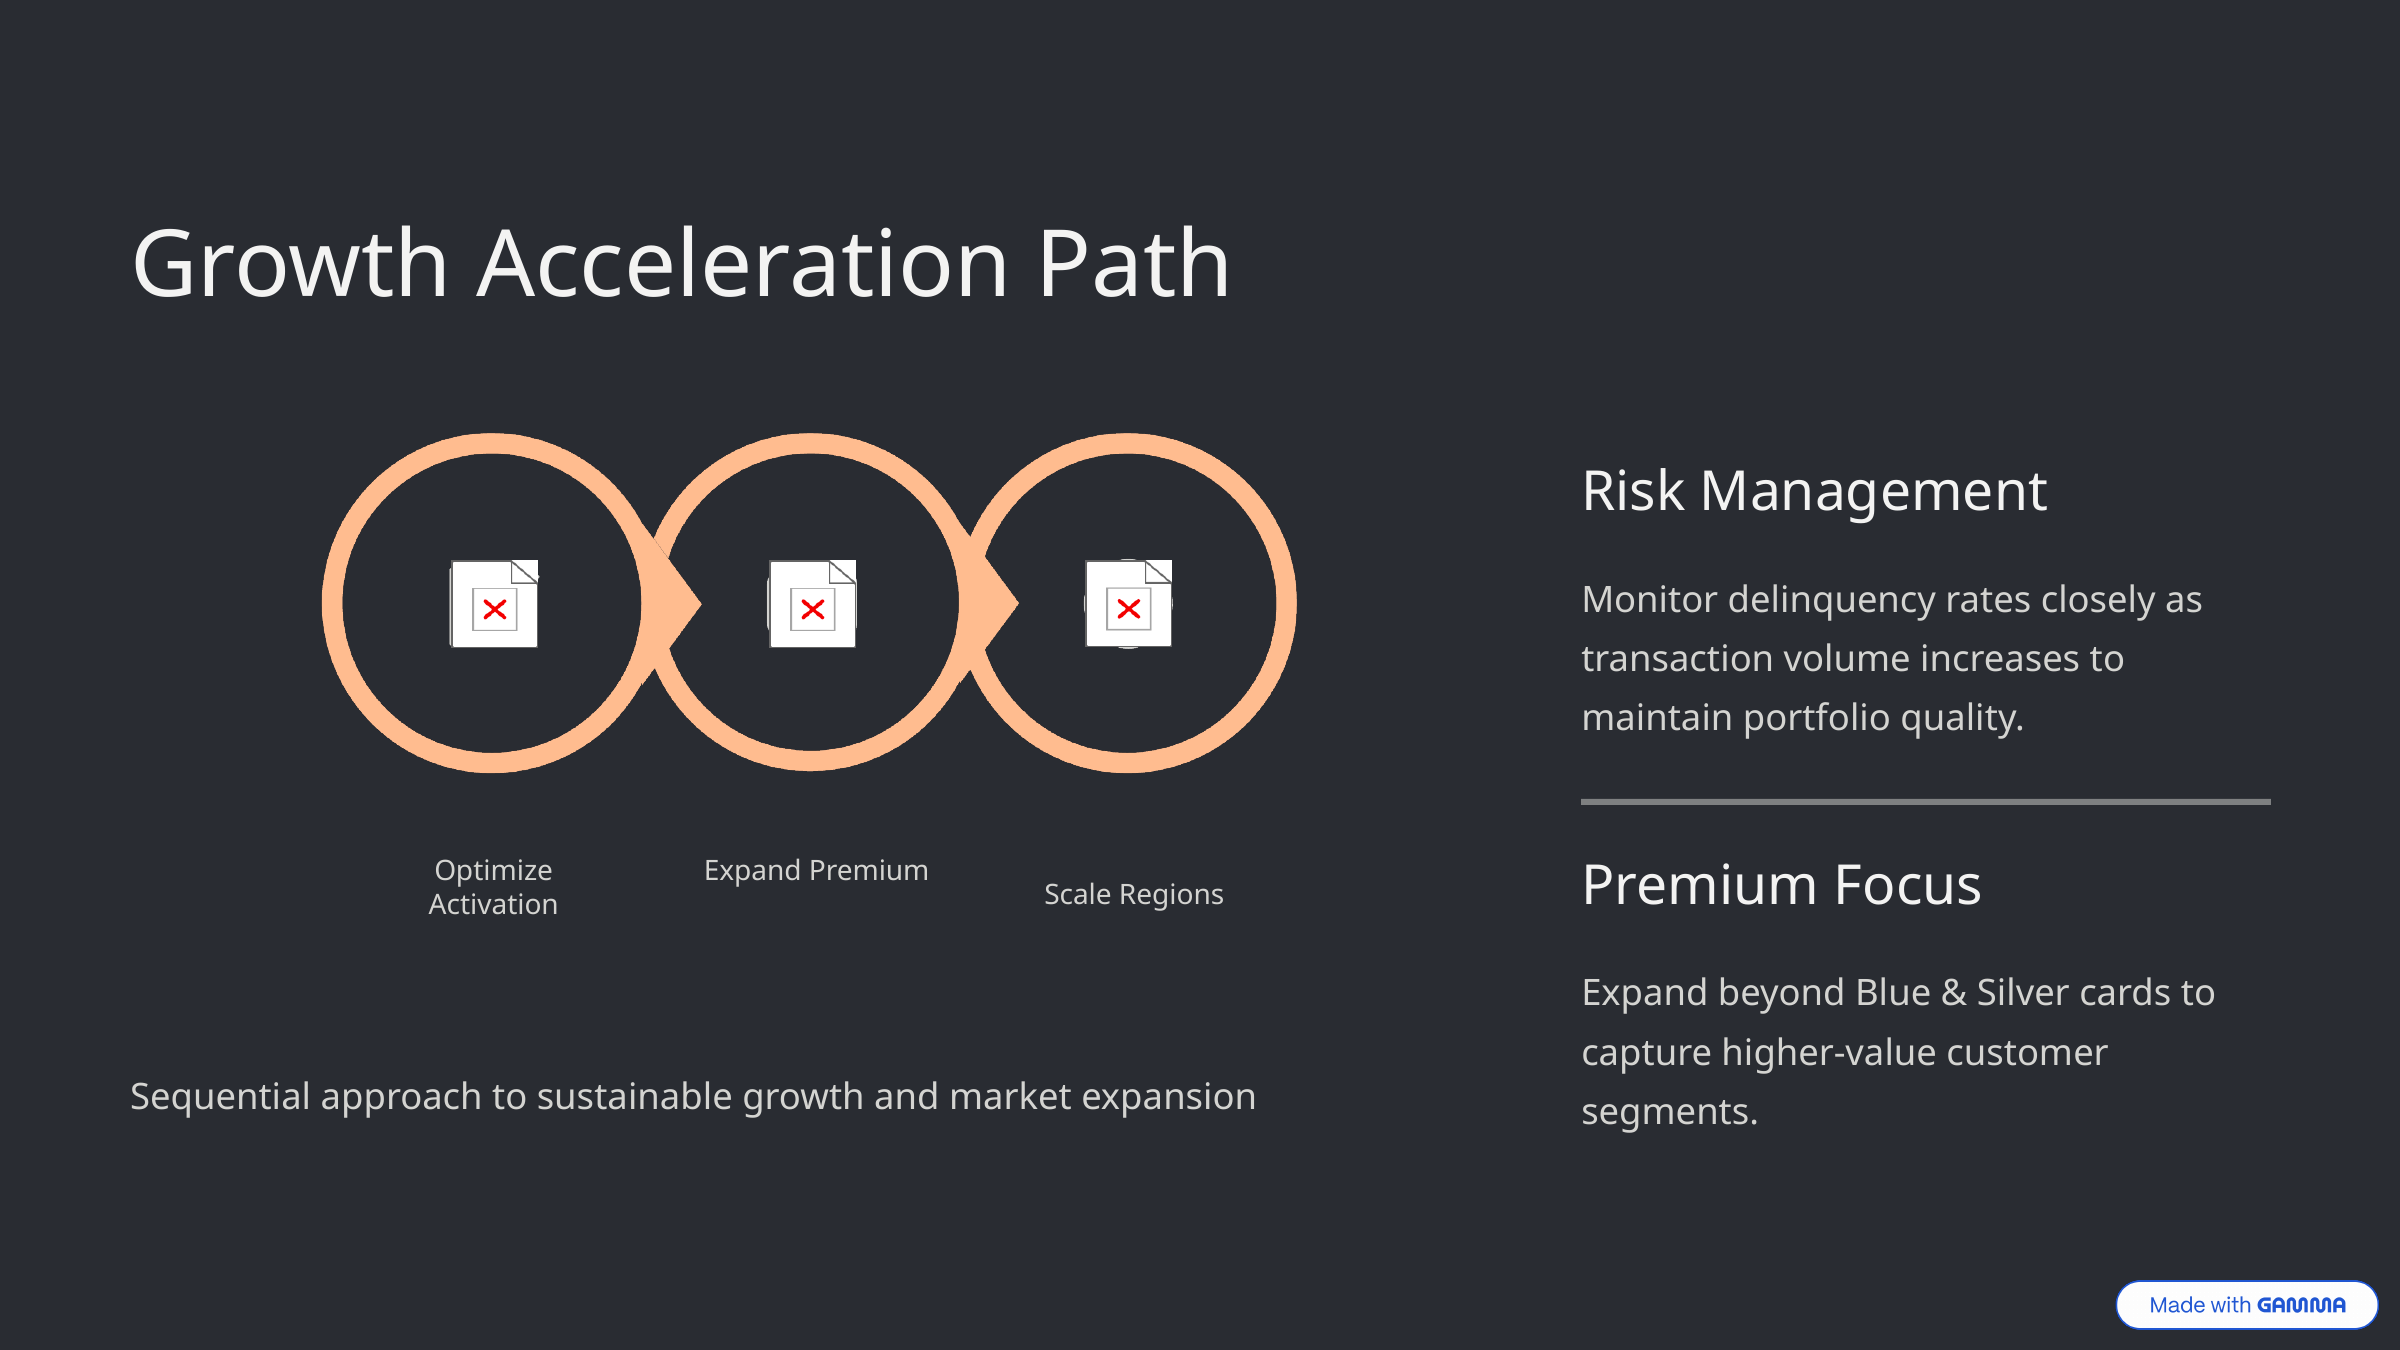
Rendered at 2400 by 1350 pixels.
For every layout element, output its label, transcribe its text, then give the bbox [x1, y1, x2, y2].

text_box Growth Acceleration Path [130, 199, 1220, 316]
text_box Risk Management [1581, 453, 2140, 523]
picture [302, 413, 1317, 1016]
text_box Premium Focus [1581, 846, 2140, 917]
text_box [1581, 798, 2271, 805]
picture [2106, 1271, 2389, 1339]
text_box Sequential approach to sustainable growth and market expansion [130, 1057, 1490, 1117]
text_box Monitor delinquency rates closely as transaction volume increases to maintain portfolio quality. [1581, 559, 2271, 739]
text_box Expand beyond Blue & Silver cards to capture higher-value customer segments. [1581, 953, 2271, 1073]
